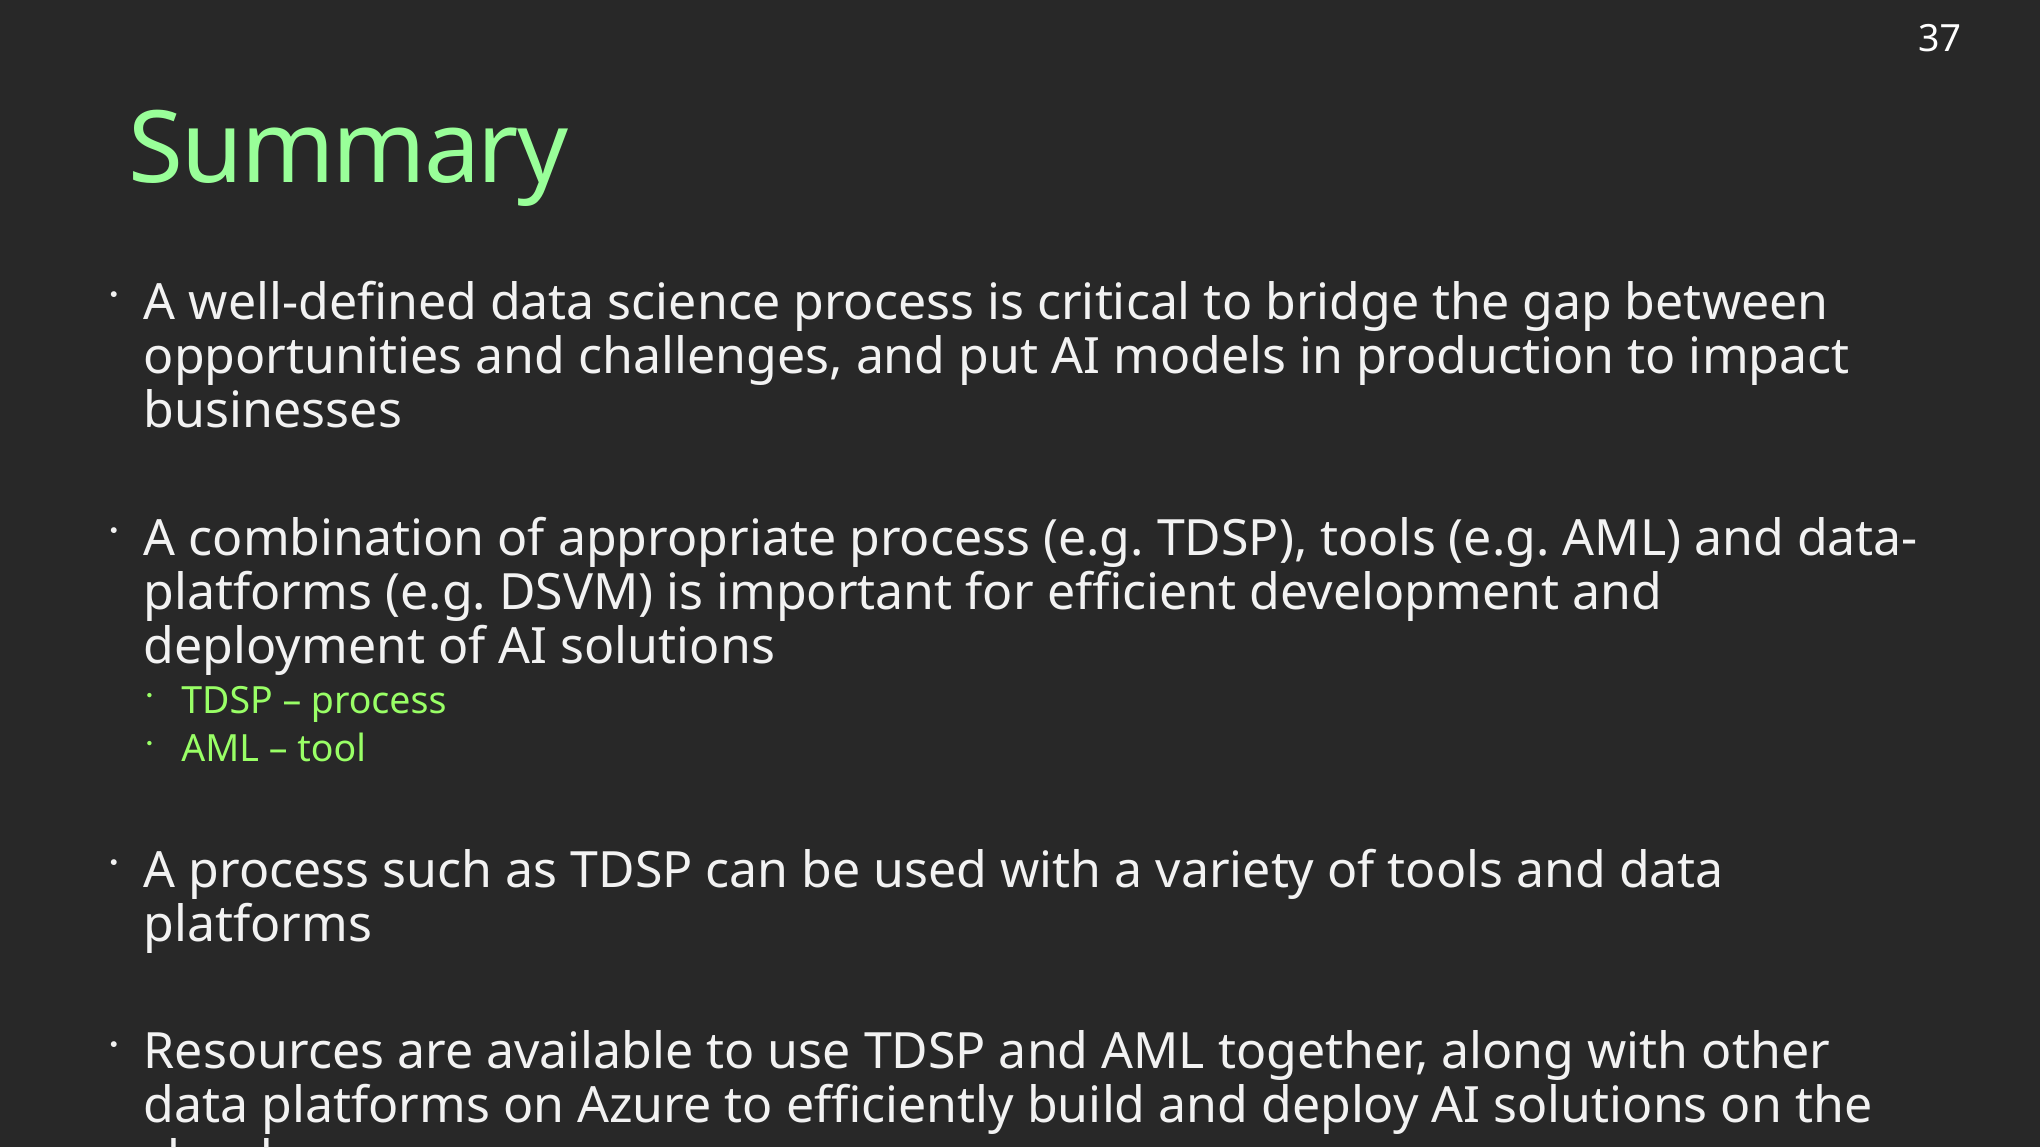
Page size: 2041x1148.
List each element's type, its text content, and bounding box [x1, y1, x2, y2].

title Summary [104, 80, 2041, 232]
list A well-defined data science process is critical to bridge the gap between opportunities and challenges, and put AI models in production to impact businesses A combination of appropriate process (e.g. TDSP), tools (e.g. AML) and data-platforms (e.g. DSVM) is important for efficient development and deployment of AI solutions TDSP – process AML – tool A process such as TDSP can be used with a variety of tools and data platforms Resources are available to use TDSP and AML together, along with other data platforms on Azure to efficiently build and deploy AI solutions on the cloud [82, 261, 1971, 1064]
text_box 37 [1888, 0, 2041, 84]
